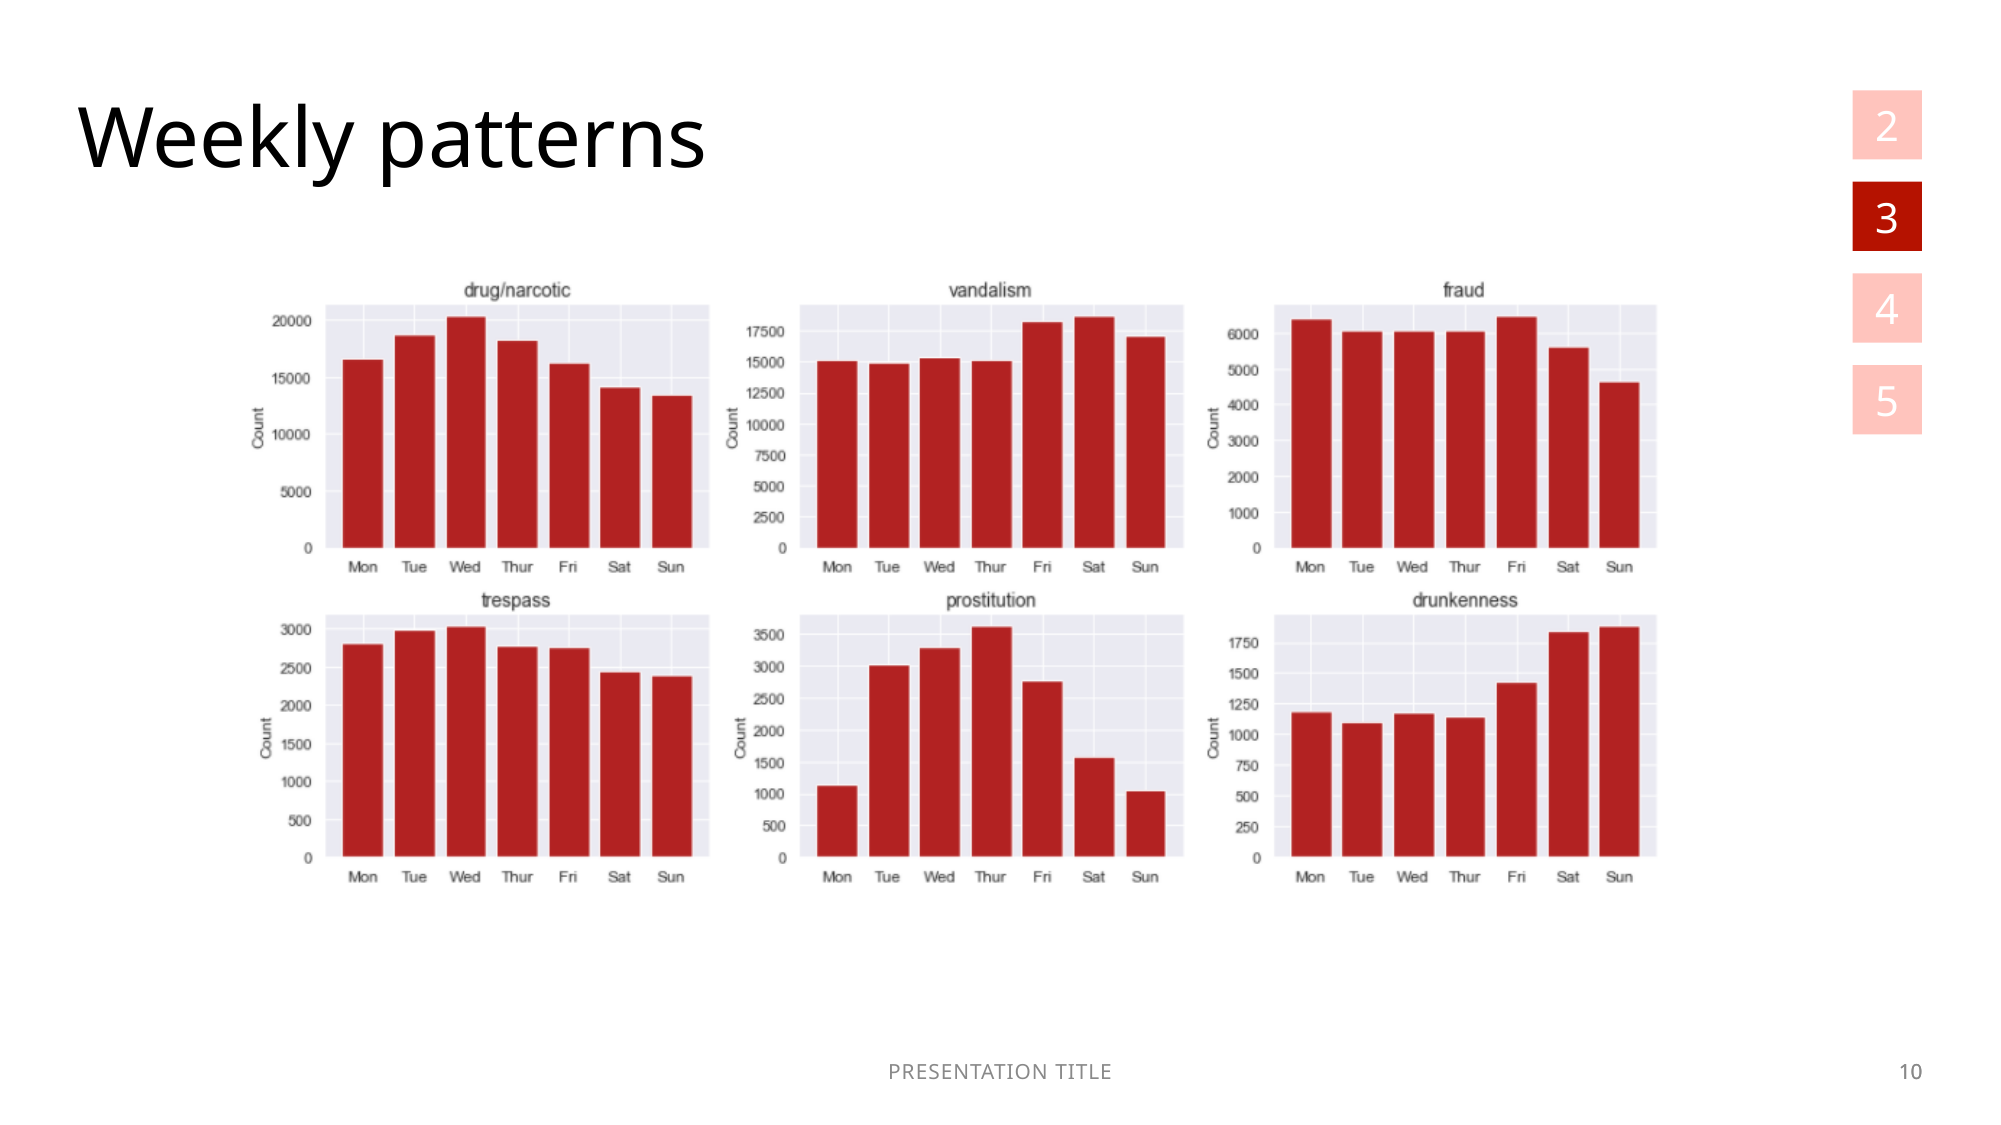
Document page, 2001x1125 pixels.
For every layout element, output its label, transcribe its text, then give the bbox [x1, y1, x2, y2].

text_box 4 [1851, 272, 1923, 344]
picture [236, 273, 1685, 906]
text_box 10 [1684, 1042, 1938, 1103]
text_box 5 [1851, 364, 1923, 435]
text_box Weekly patterns [62, 77, 724, 252]
text_box 2 [1851, 89, 1923, 160]
footer PRESENTATION TITLE [662, 1042, 1338, 1103]
text_box 3 [1851, 181, 1923, 252]
